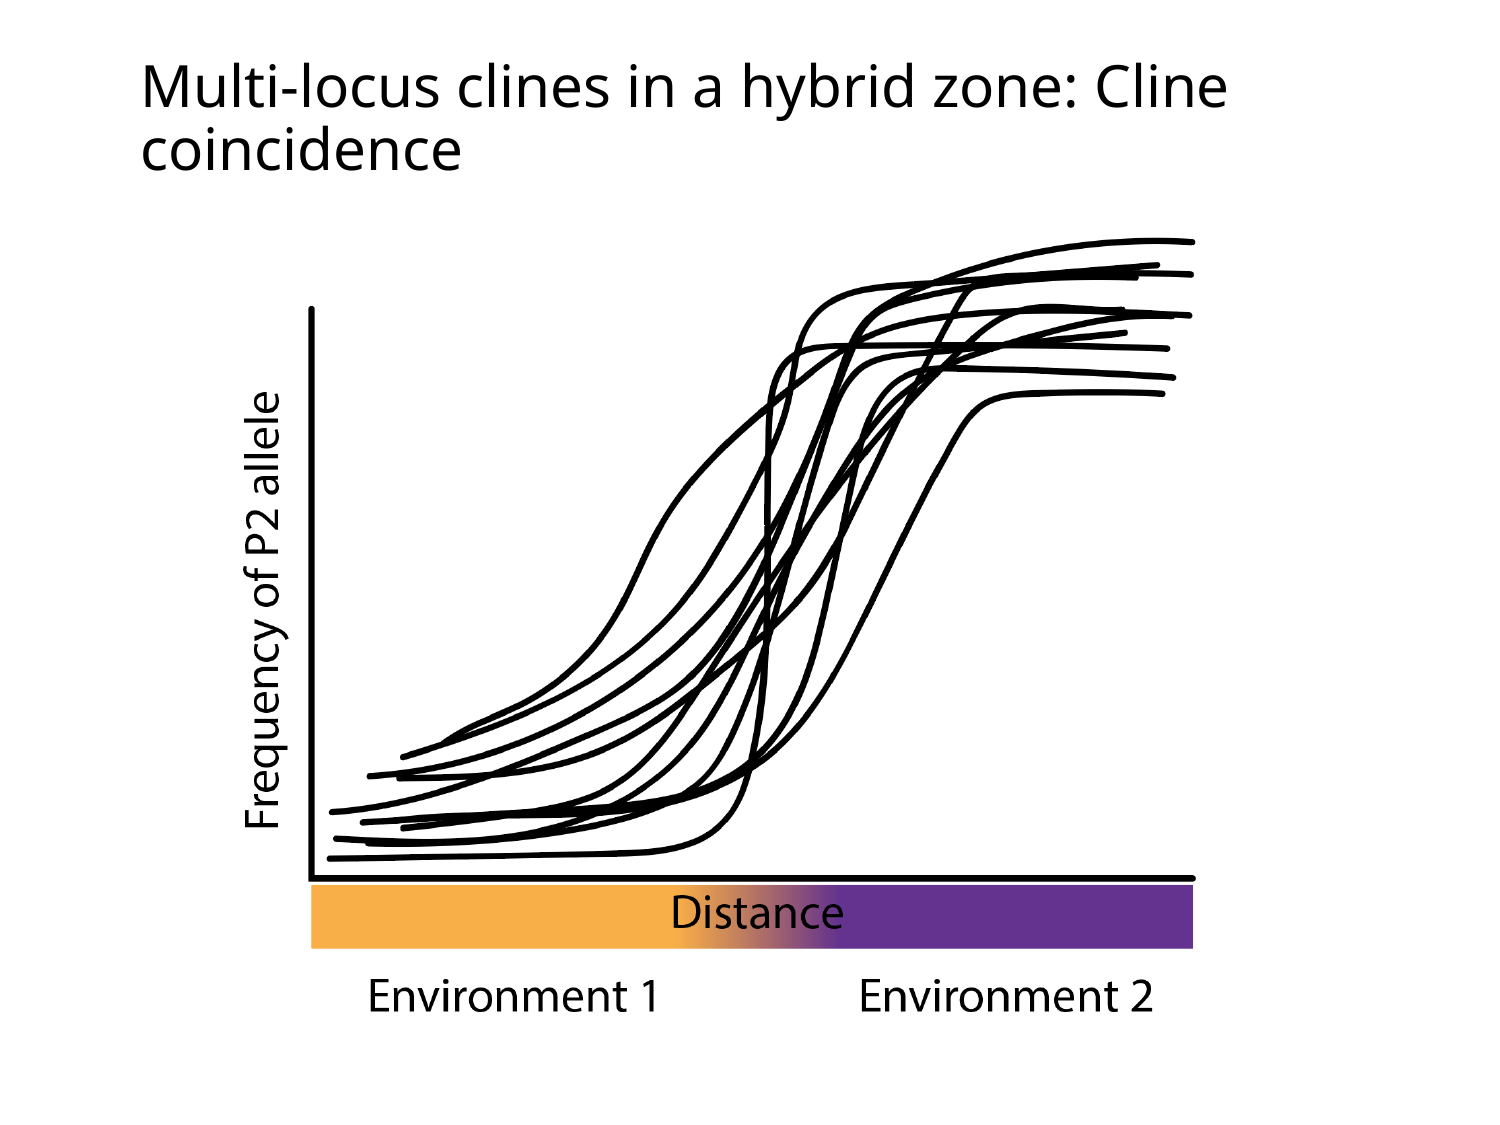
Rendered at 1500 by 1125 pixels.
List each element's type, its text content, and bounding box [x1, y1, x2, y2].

text_box Multi-locus clines in a hybrid zone: Cline coincidence [125, 56, 1422, 185]
picture [201, 223, 1286, 1092]
